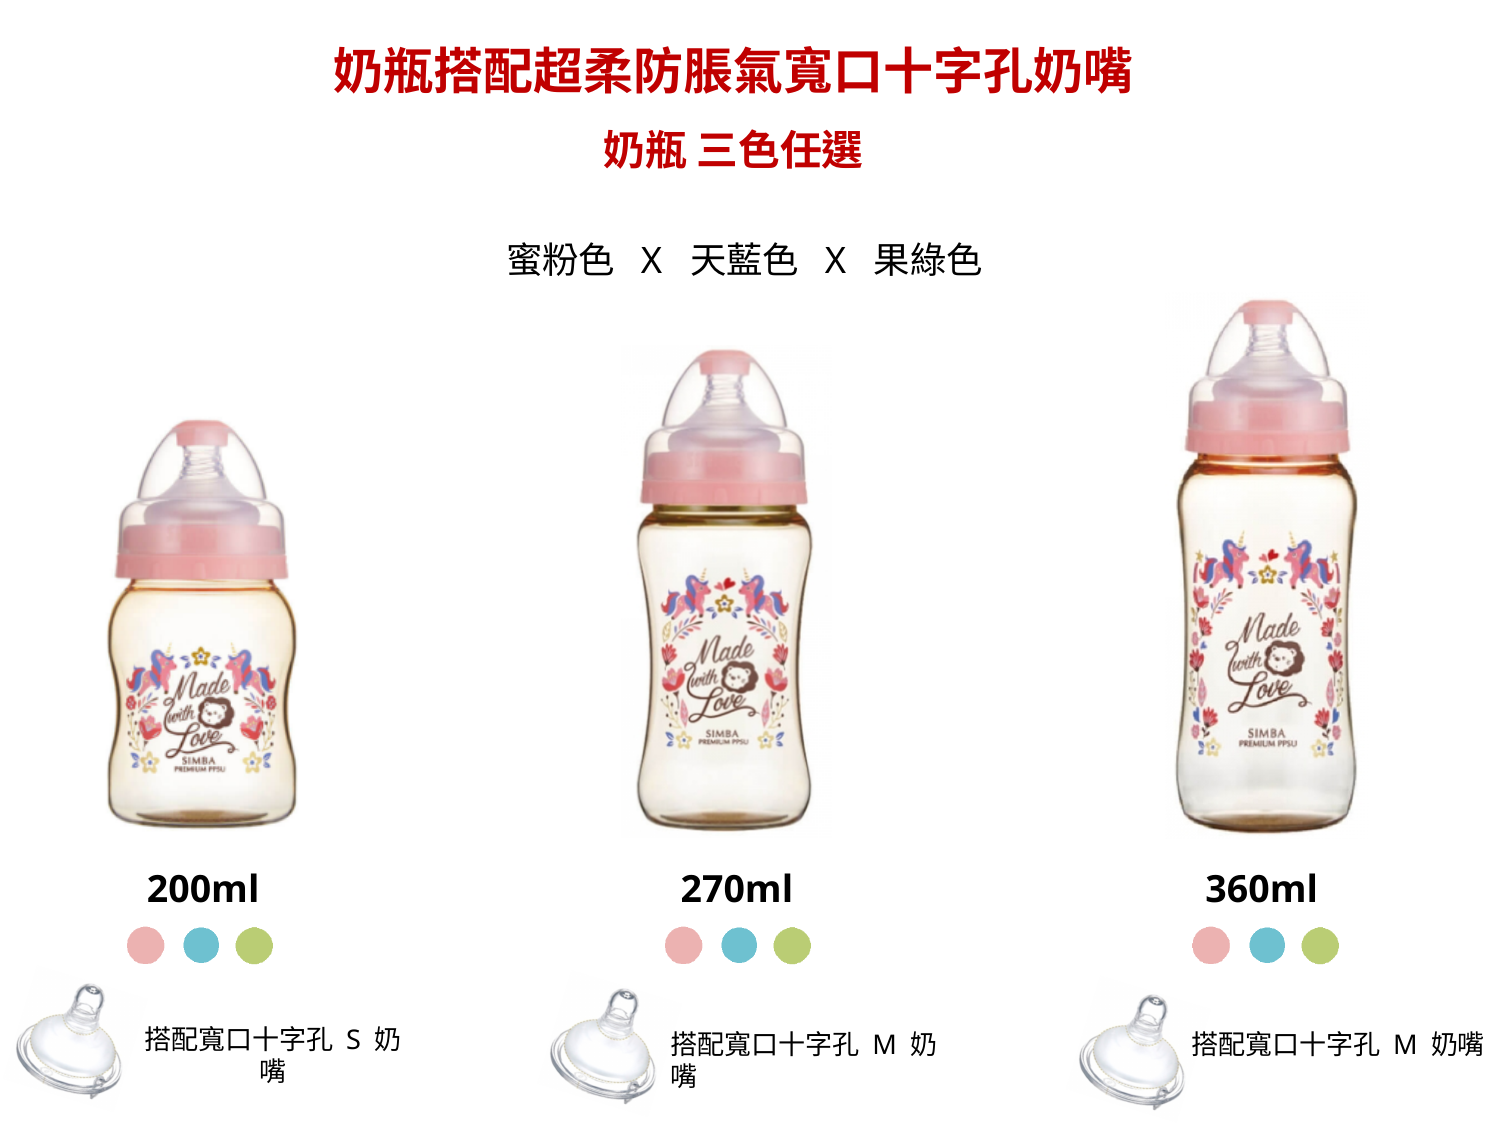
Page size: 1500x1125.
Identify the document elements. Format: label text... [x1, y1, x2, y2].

picture [232, 924, 276, 966]
picture [1189, 924, 1232, 966]
text_box 360ml [1179, 857, 1345, 918]
picture [661, 924, 705, 966]
picture [3, 965, 148, 1112]
picture [1298, 924, 1341, 966]
picture [180, 924, 224, 966]
text_box 200ml [120, 857, 286, 918]
picture [537, 970, 682, 1117]
picture [718, 924, 762, 966]
picture [621, 345, 832, 838]
picture [770, 924, 814, 966]
picture [1164, 291, 1370, 839]
text_box 搭配寬口十字孔 M 奶嘴 [672, 1019, 977, 1100]
picture [93, 414, 314, 835]
text_box 奶瓶搭配超柔防脹氣寬口十字孔奶嘴 奶瓶 三色任選 [171, 1, 1296, 182]
text_box 270ml [654, 857, 820, 918]
text_box 搭配寬口十字孔 S 奶嘴 [138, 1014, 426, 1095]
text_box 蜜粉色 X 天藍色 X 果綠色 [491, 207, 999, 288]
picture [1066, 975, 1211, 1123]
text_box 搭配寬口十字孔 M 奶嘴 [1201, 1019, 1500, 1067]
picture [123, 924, 167, 966]
picture [1245, 924, 1289, 966]
